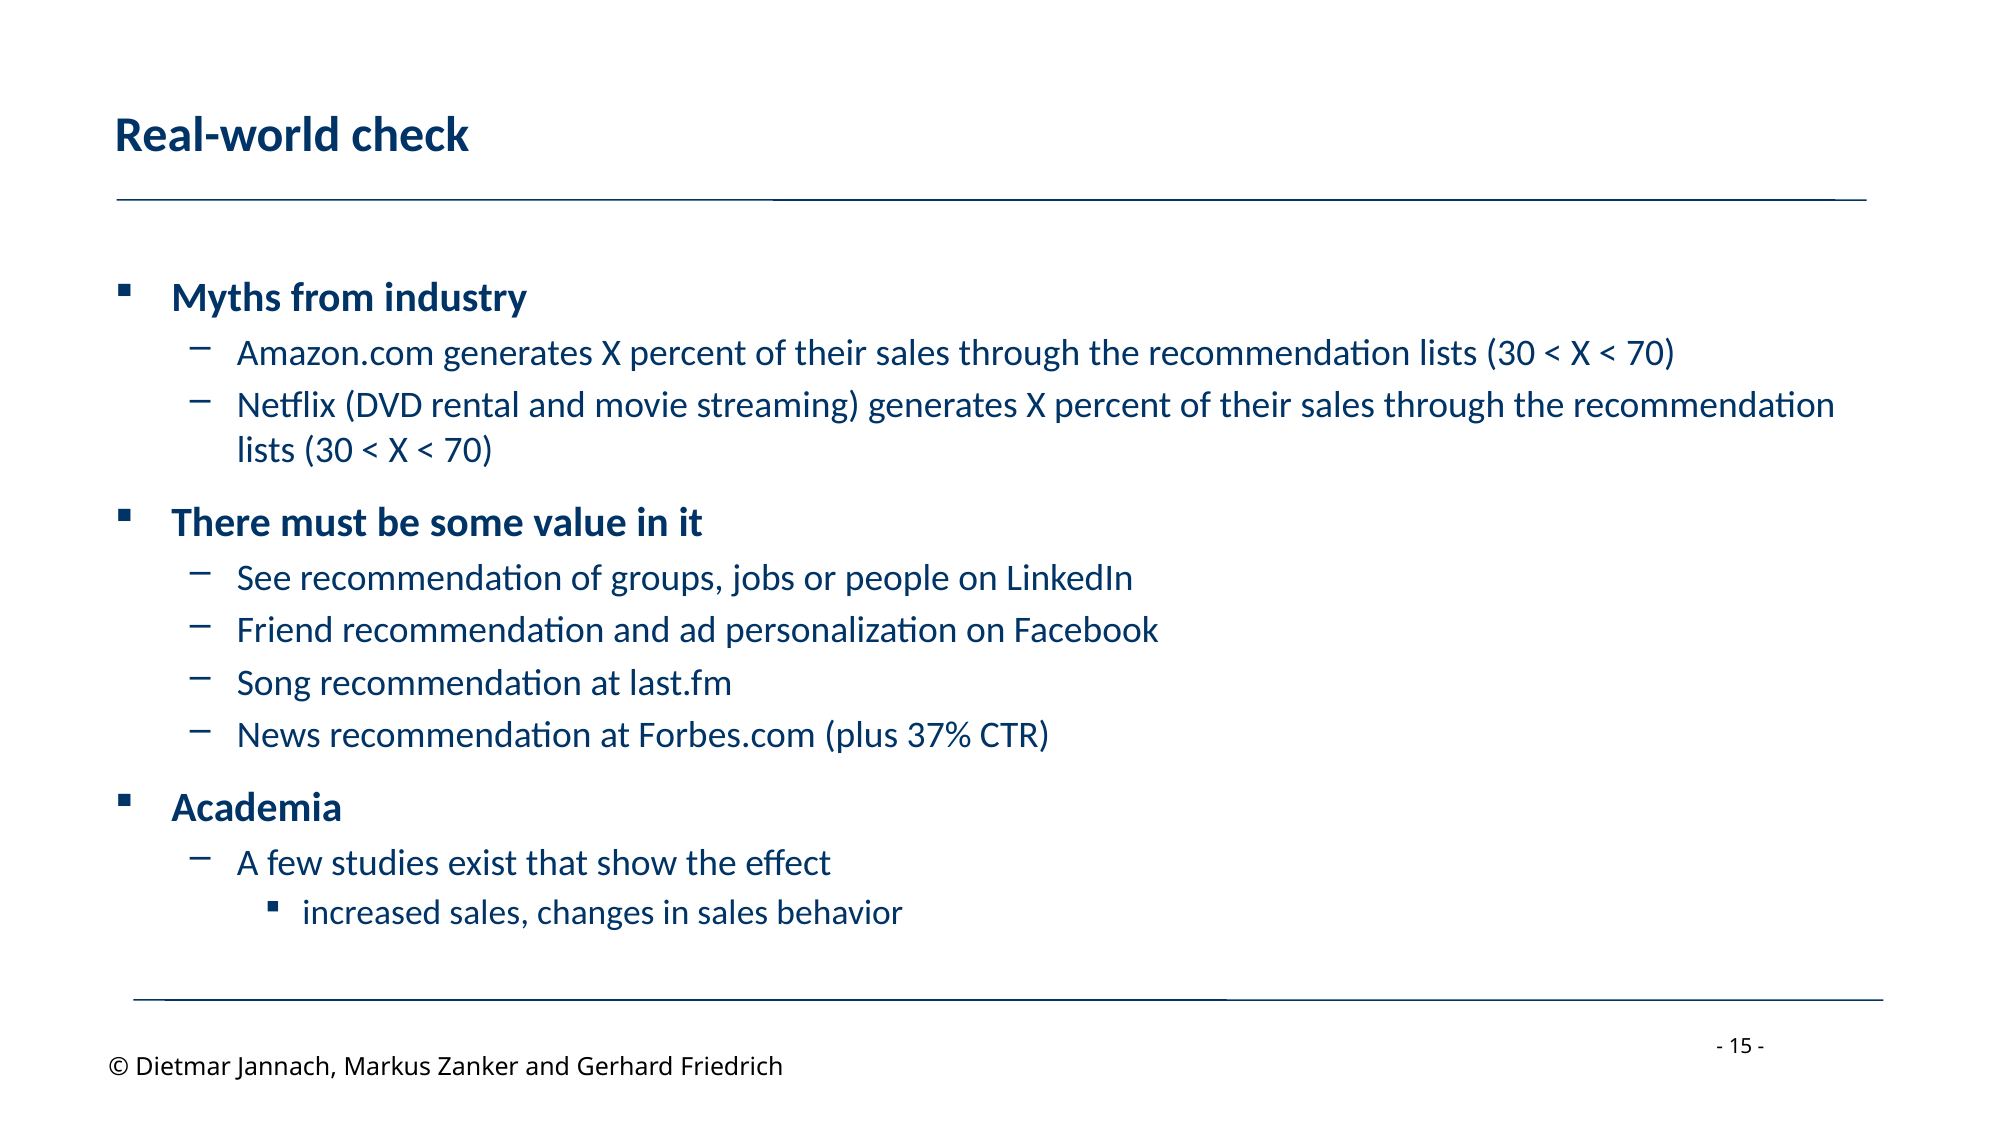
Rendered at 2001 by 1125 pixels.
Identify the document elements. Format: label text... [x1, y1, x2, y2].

list Myths from industry Amazon.com generates X percent of their sales through the recommendation lists (30 < X < 70) Netflix (DVD rental and movie streaming) generates X percent of their sales through the recommendation lists (30 < X < 70) There must be some value in it See recommendation of groups, jobs or people on LinkedIn Friend recommendation and ad personalization on Facebook Song recommendation at last.fm News recommendation at Forbes.com (plus 37% CTR) Academia A few studies exist that show the effect increased sales, changes in sales behavior [99, 262, 1901, 1006]
title Real-world check [99, 37, 1901, 226]
